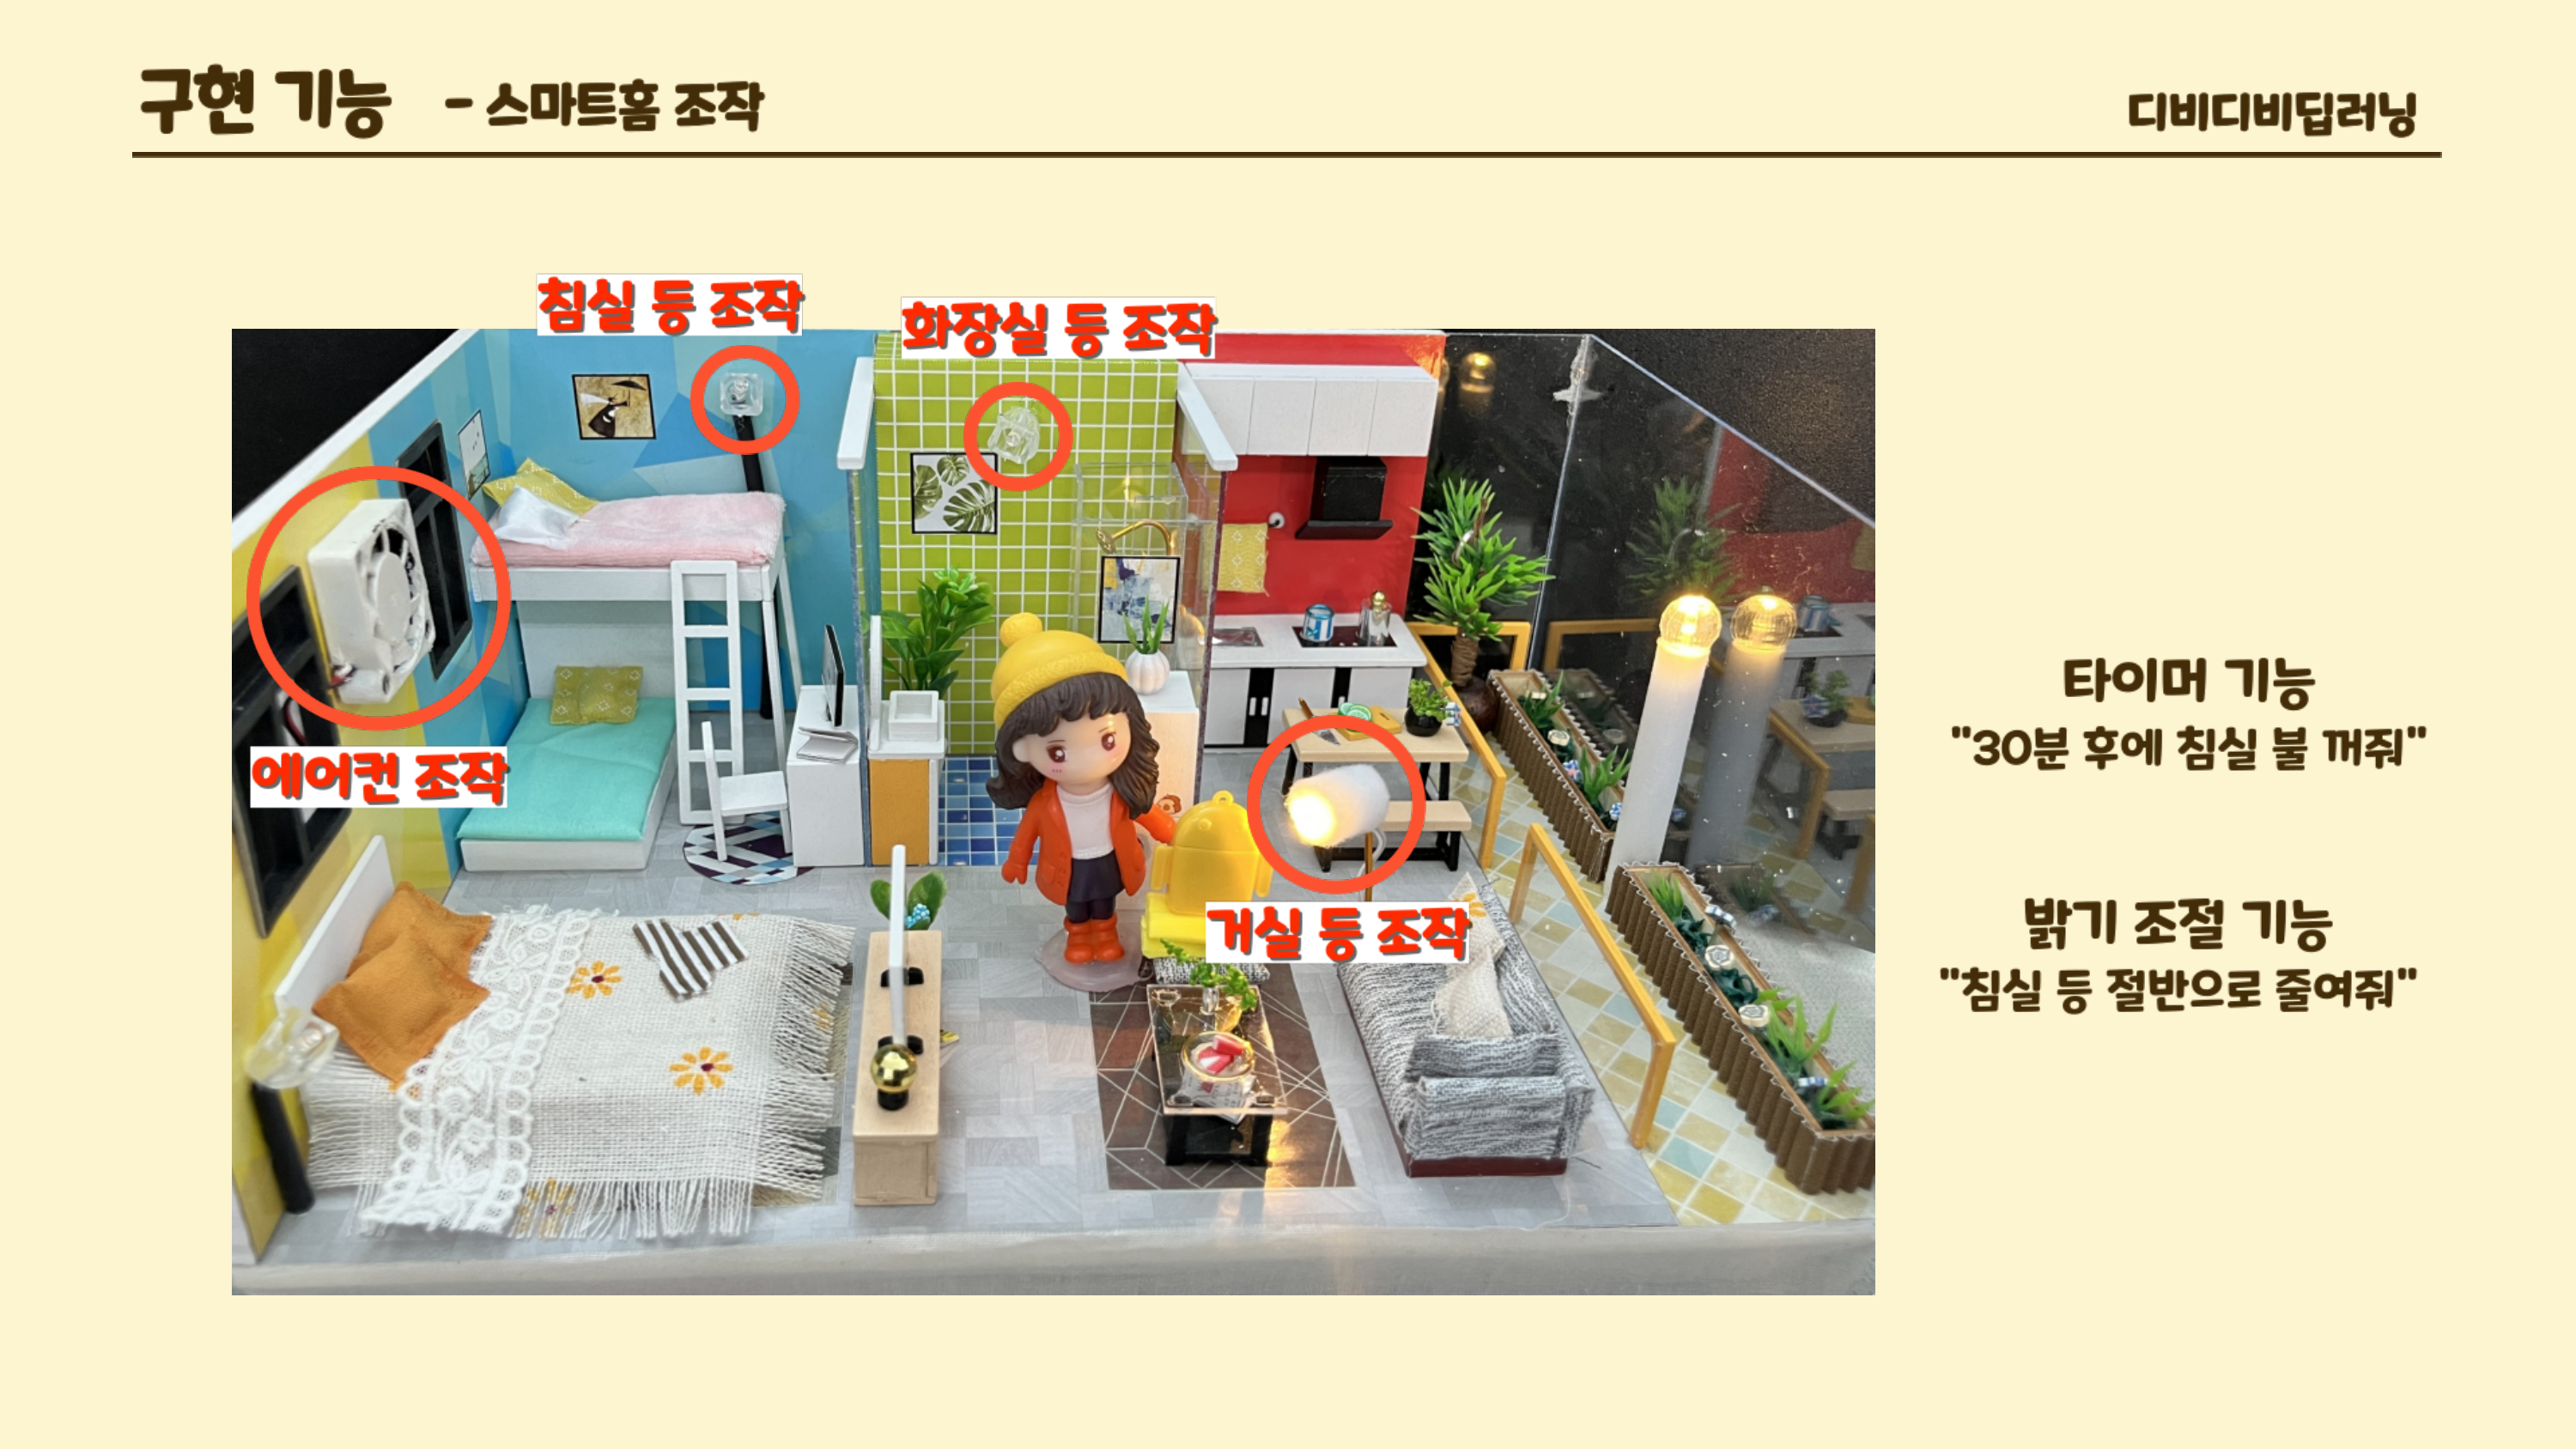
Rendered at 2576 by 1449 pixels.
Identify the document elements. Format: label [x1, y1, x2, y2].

picture [64, 21, 2576, 1295]
